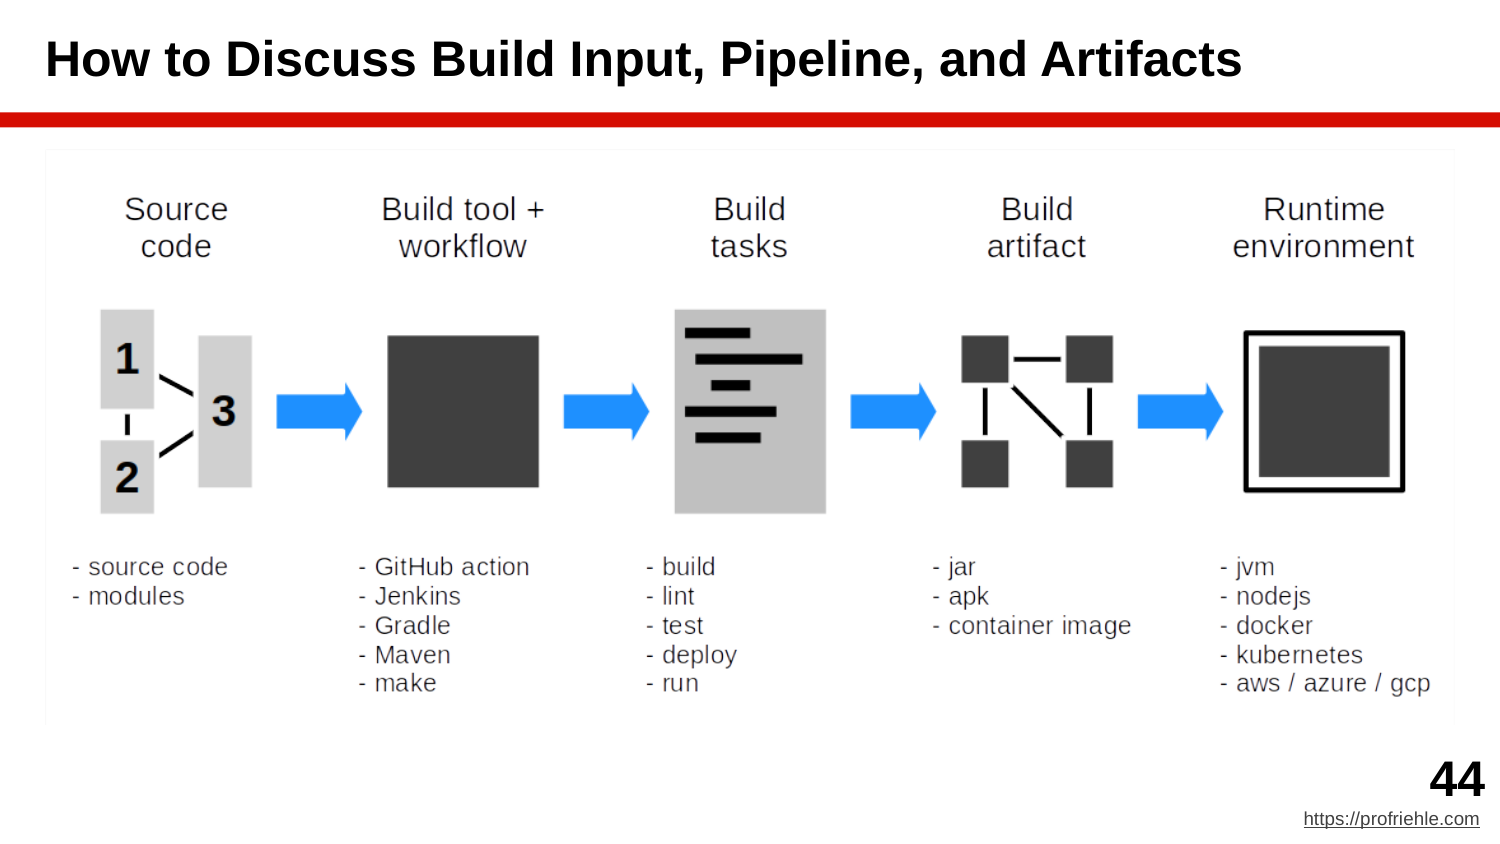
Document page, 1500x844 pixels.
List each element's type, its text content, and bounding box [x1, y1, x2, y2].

picture [44, 149, 1456, 725]
slide_number ‹#› https://profriehle.com [1200, 724, 1500, 844]
title How to Discuss Build Input, Pipeline, and Artifacts [0, 0, 1500, 113]
